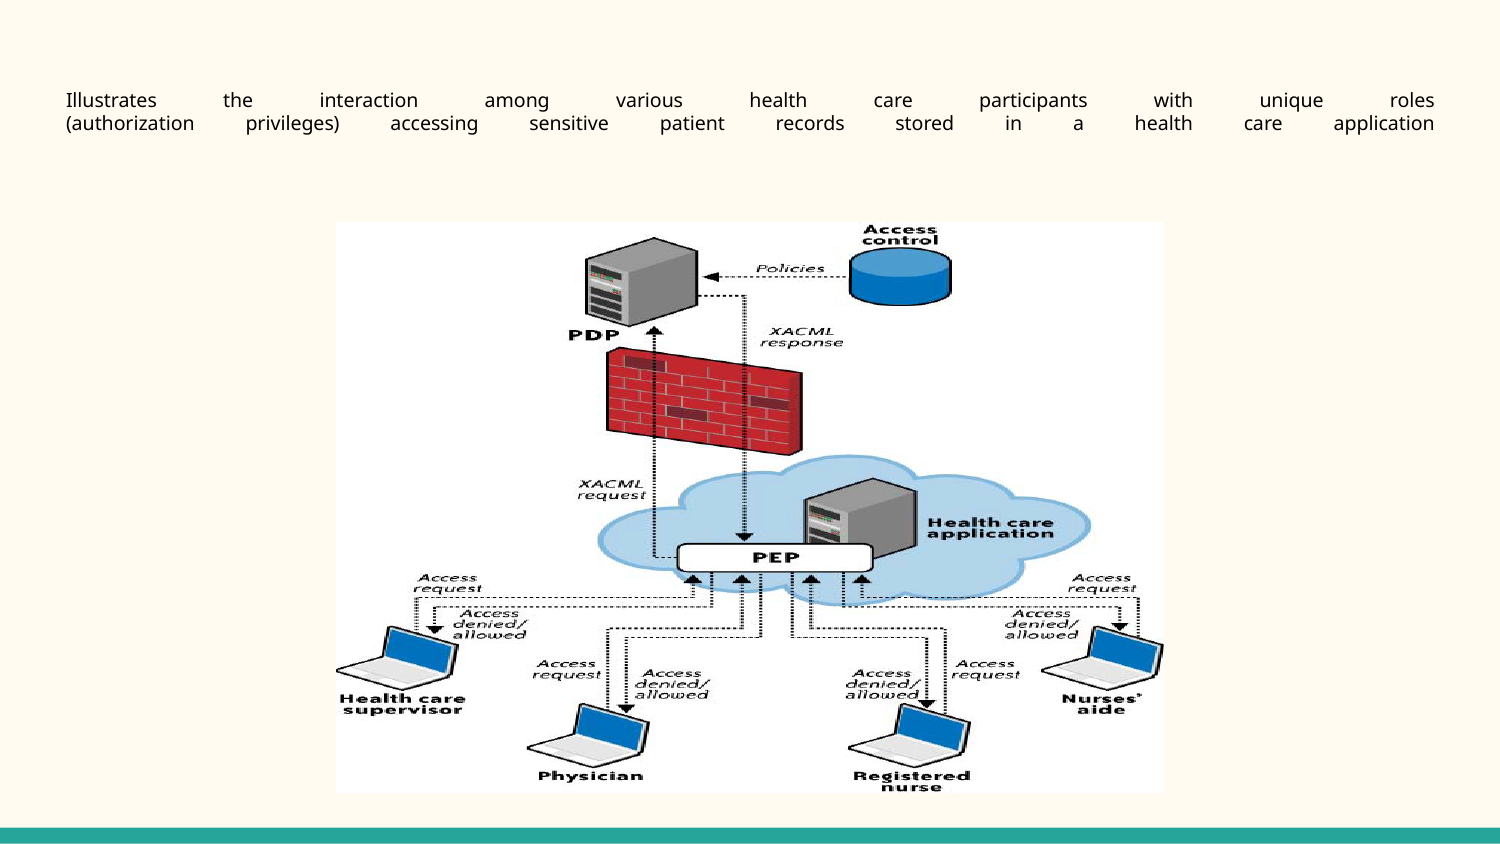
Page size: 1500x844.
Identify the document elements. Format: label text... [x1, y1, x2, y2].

picture [335, 221, 1164, 794]
title Illustrates the interaction among various health care participants with unique roles (authorization privileges) accessing sensitive patient records stored in a health care application [51, 72, 1449, 174]
